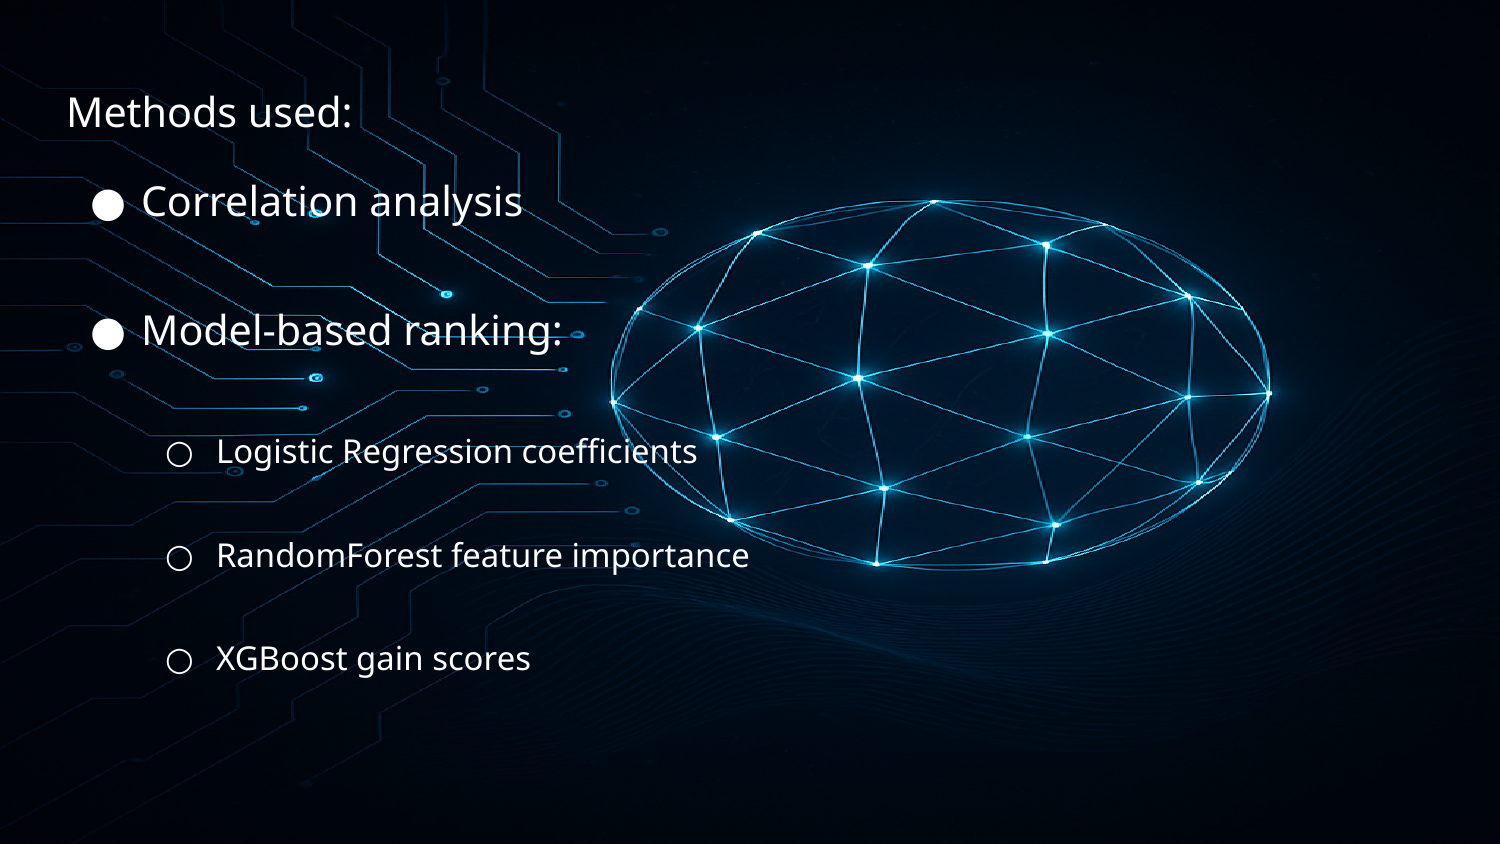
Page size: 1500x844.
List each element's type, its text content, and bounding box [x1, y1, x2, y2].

picture [0, 0, 1500, 844]
list Methods used: Correlation analysis Model-based ranking: Logistic Regression coefficients RandomForest feature importance XGBoost gain scores [51, 60, 1449, 750]
